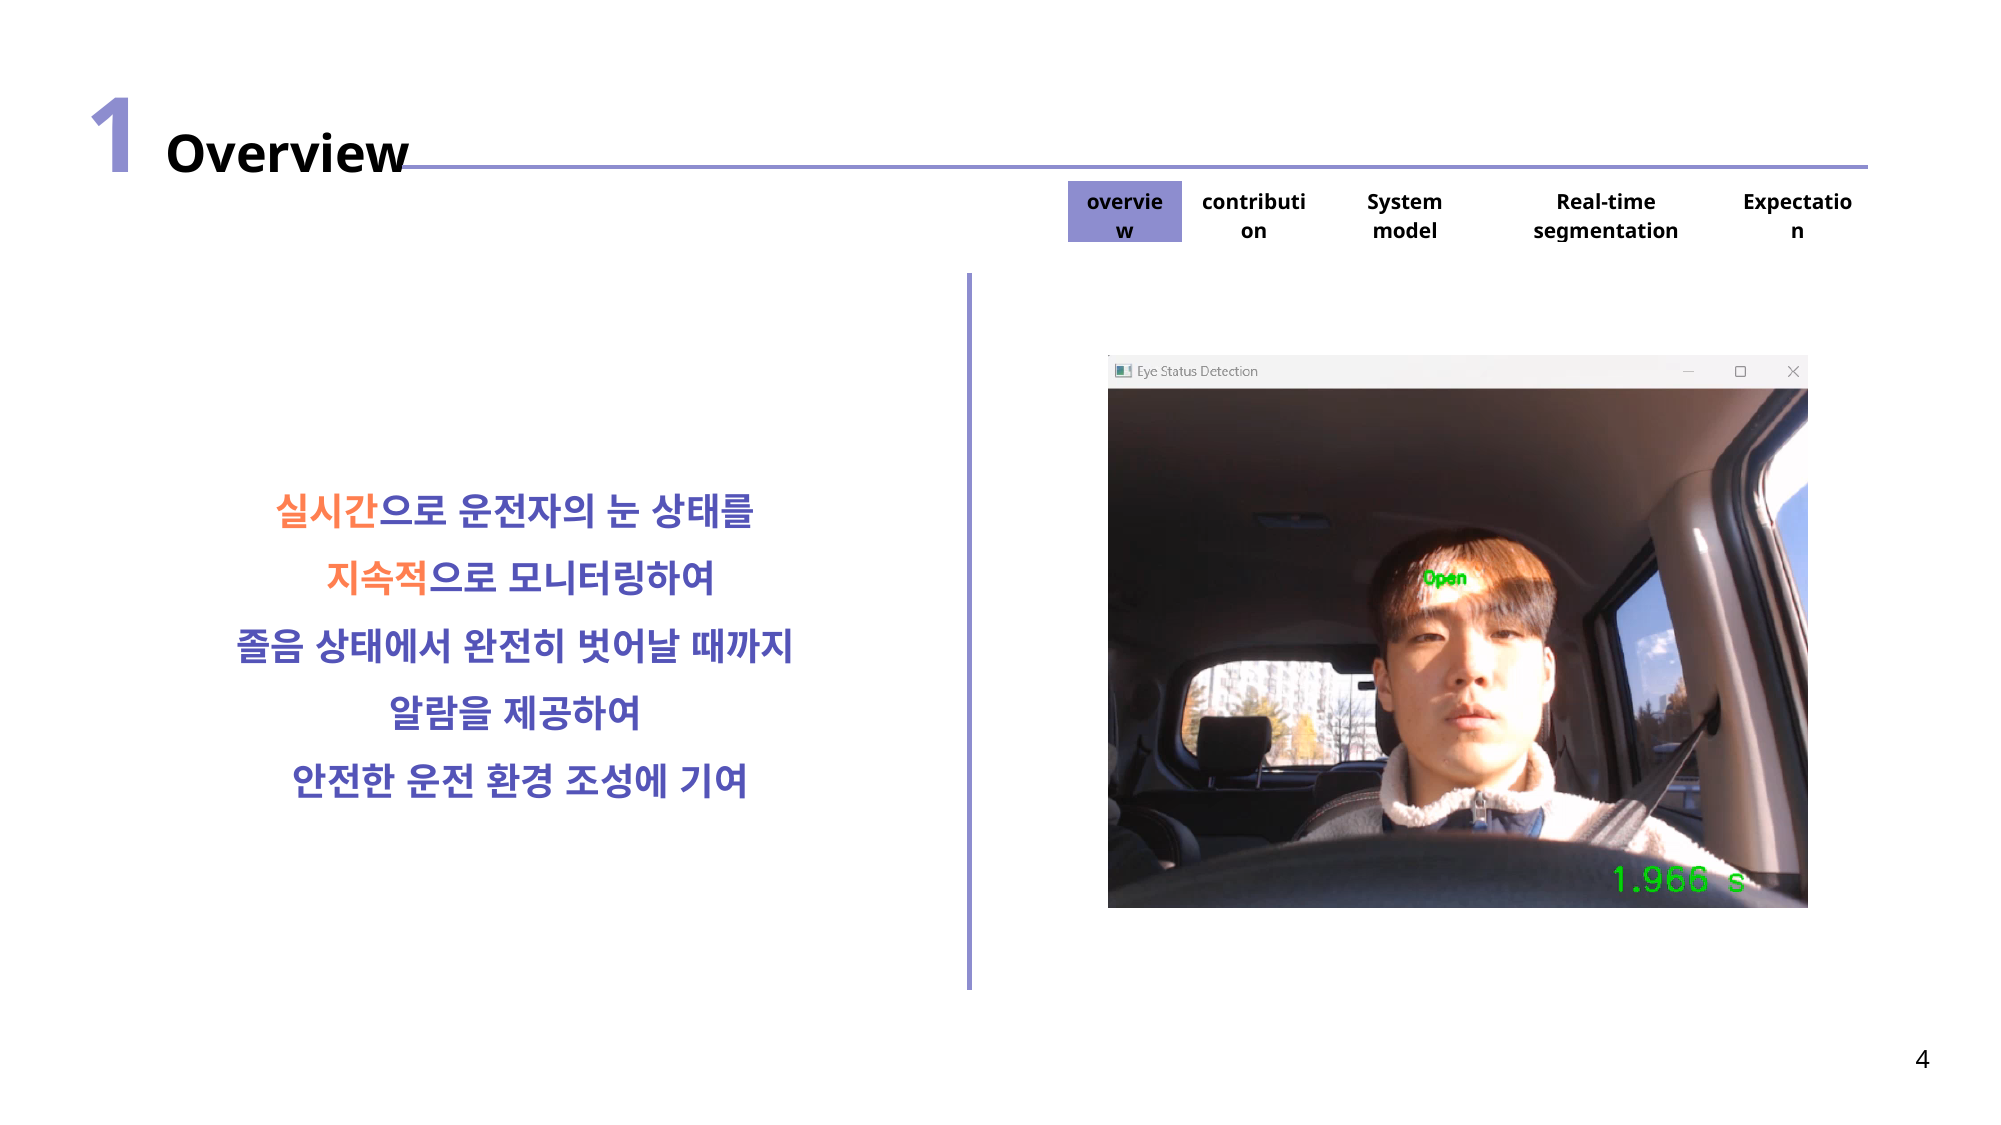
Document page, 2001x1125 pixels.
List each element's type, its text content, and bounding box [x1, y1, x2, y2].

text_box 4 [1900, 1036, 1947, 1081]
text_box 1 Overview [70, 61, 521, 201]
table_header contribution [1184, 181, 1325, 242]
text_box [1108, 354, 1809, 909]
table_header Expectation [1729, 181, 1867, 242]
text_box 실시간으로 운전자의 눈 상태를 지속적으로 모니터링하여 졸음 상태에서 완전히 벗어날 때까지 알람을 제공하여 안전한 운전 환경 조성에 기여 [141, 457, 900, 811]
table_header Real-time segmentation [1485, 181, 1727, 242]
table_header System model [1326, 181, 1484, 242]
table_header overview [1068, 181, 1182, 242]
